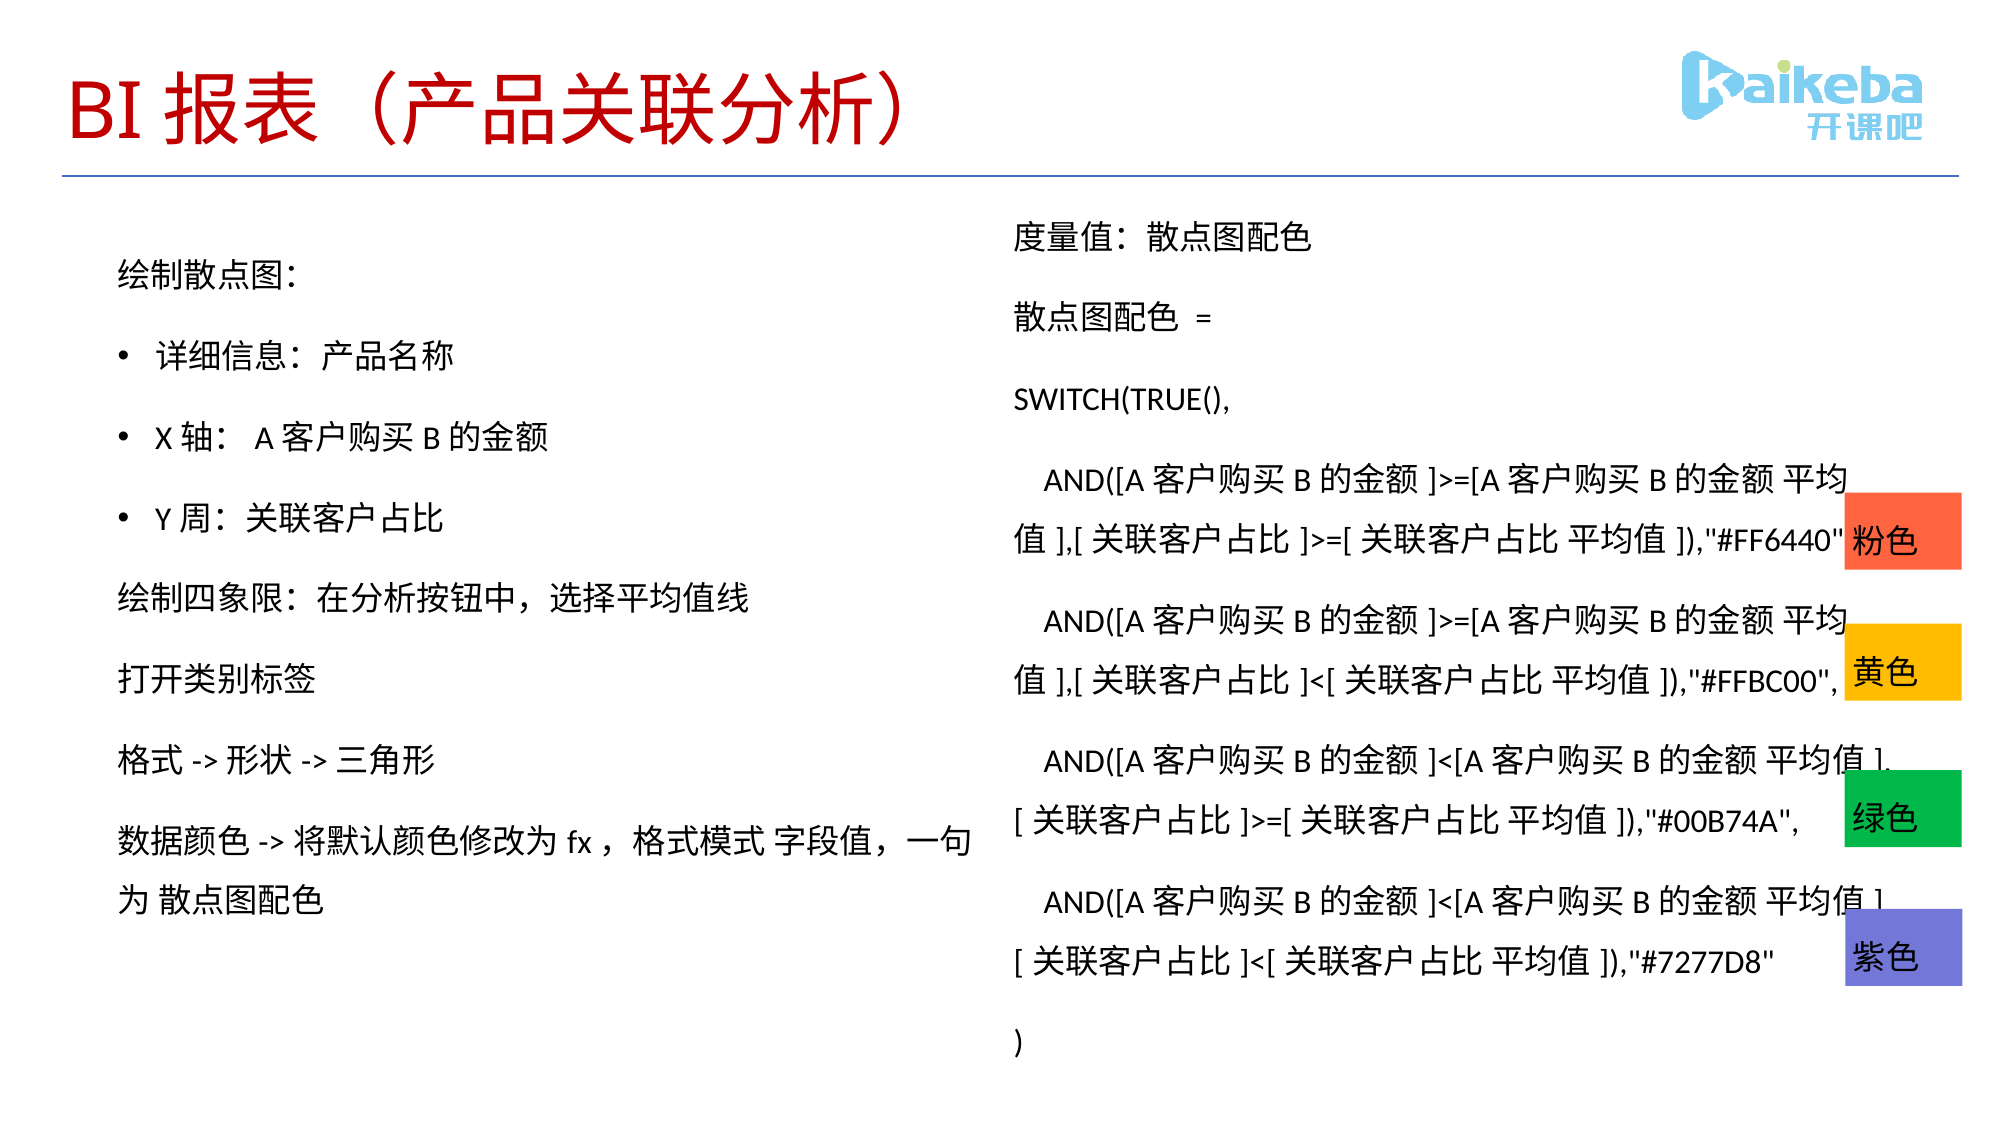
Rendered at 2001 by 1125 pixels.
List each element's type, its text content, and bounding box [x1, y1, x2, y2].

text_box 粉色 [1844, 492, 1962, 570]
title BI报表（产品关联分析） [57, 59, 1728, 167]
text_box 绿色 [1844, 770, 1962, 848]
text_box 黄色 [1844, 623, 1962, 701]
text_box 度量值：散点图配色 散点图配色 = SWITCH(TRUE(), AND([A客户购买B的金额]>=[A客户购买B的金额 平均值],[关联客户占比]>=[关联客户占比 平均值]),"#FF6440", AND([A客户购买B的金额]>=[A客户购买B的金额 平均值],[关联客户占比]<[关联客户占比 平均值]),"#FFBC00", AND([A客户购买B的金额]<[A客户购买B的金额 平均值],[关联客户占比]>=[关联客户占比 平均值]),"#00B74A", AND([A客户购买B的金额]<[A客户购买B的金额 平均值],[关联客户占比]<[关联客户占比 平均值]),"#7277D8" ) [1006, 188, 1905, 1006]
text_box 紫色 [1845, 908, 1963, 986]
text_box 绘制散点图： 详细信息：产品名称 X轴：A客户购买B的金额 Y周：关联客户占比 绘制四象限：在分析按钮中，选择平均值线 打开类别标签 格式->形状->三角形 数据颜色->将默认颜色修改为fx，格式模式 字段值，一句为 散点图配色 [109, 227, 1009, 1045]
table_cell 配件 [1653, 21, 1950, 167]
